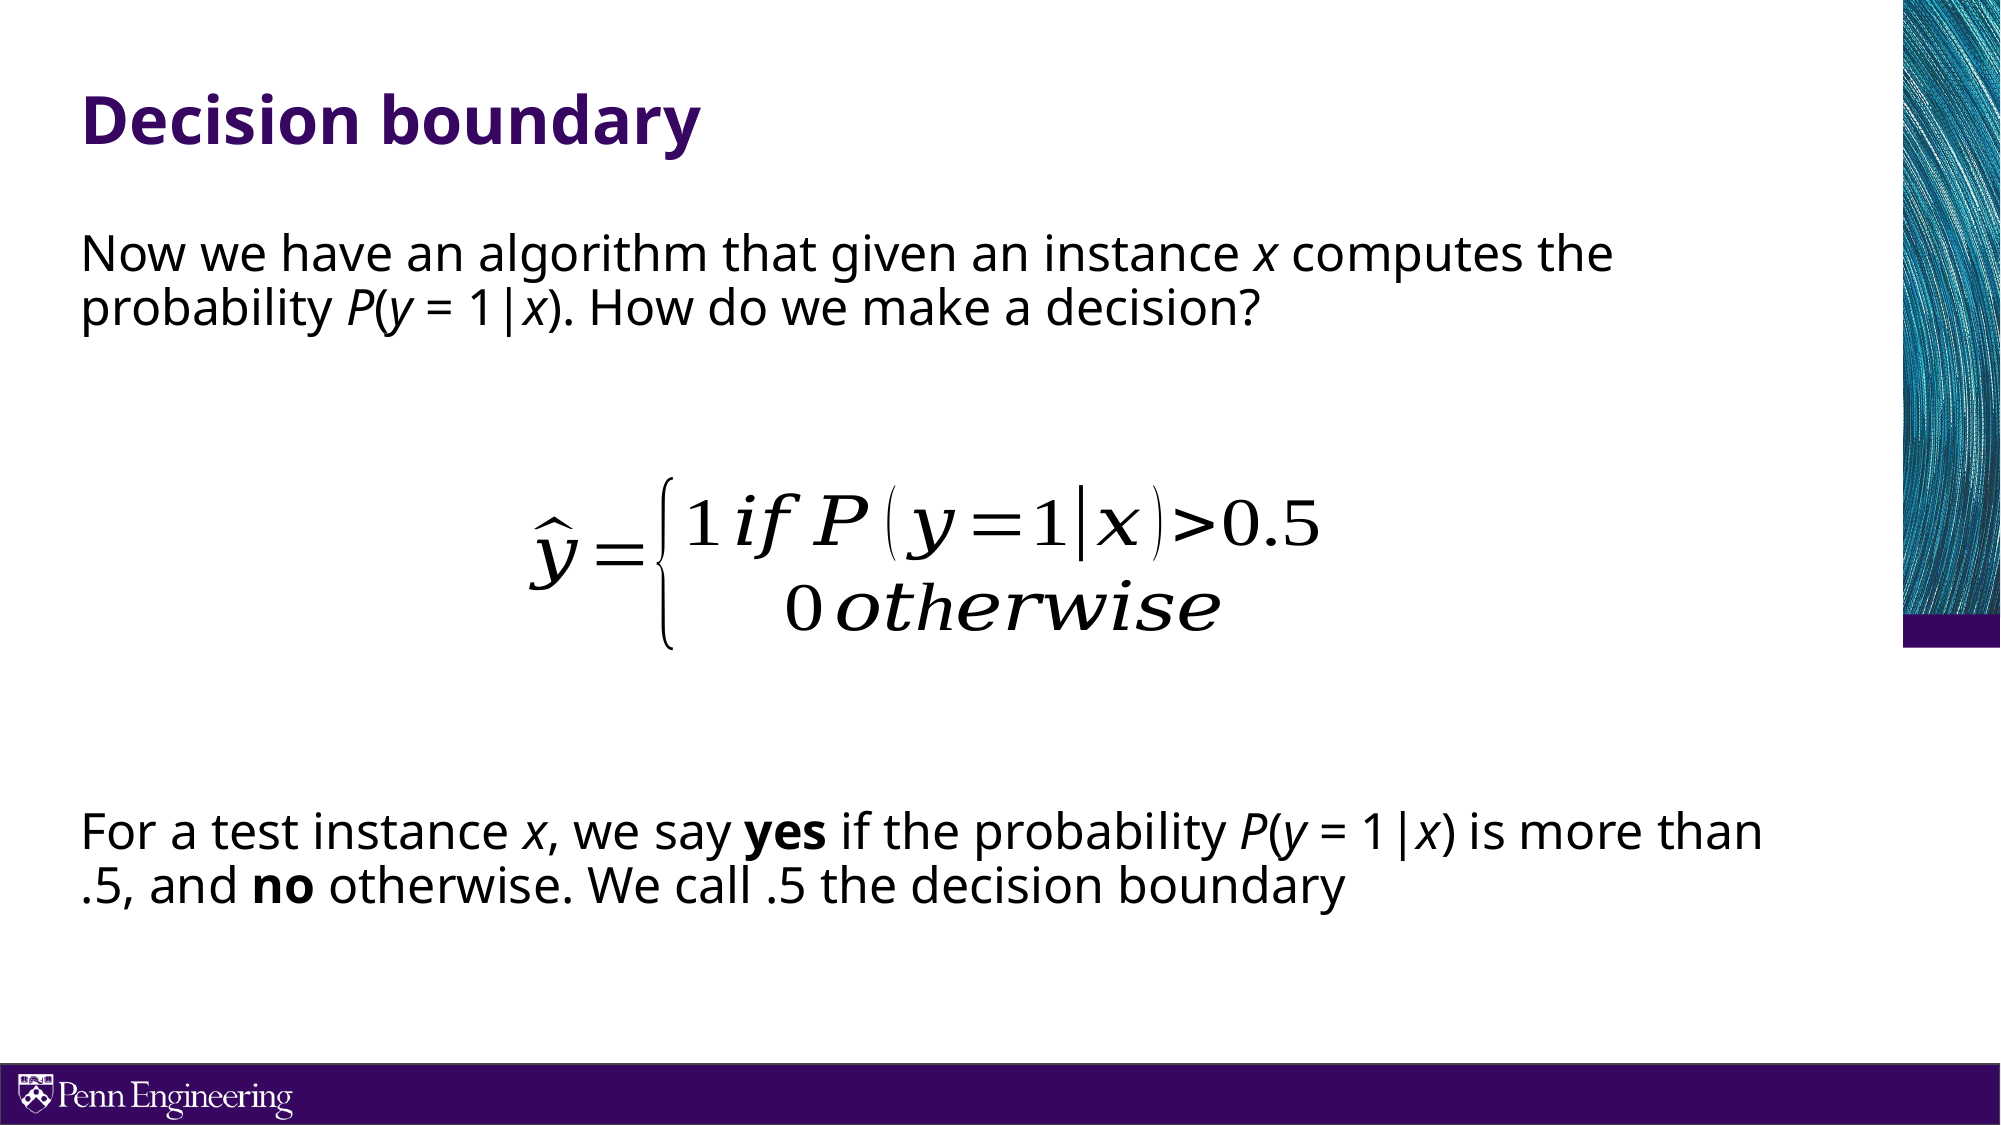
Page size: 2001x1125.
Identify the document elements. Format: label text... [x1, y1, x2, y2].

picture [1962, 39, 1970, 47]
picture [1989, 0, 2001, 13]
picture [8, 1066, 301, 1123]
picture [1916, 342, 1921, 352]
picture [1903, 374, 1908, 384]
title Decision boundary [65, 59, 1863, 187]
picture [1949, 13, 1955, 20]
picture [1971, 53, 1979, 64]
picture [1903, 0, 2001, 618]
picture [1913, 321, 1917, 333]
picture [1903, 310, 1915, 339]
picture [1906, 362, 1912, 370]
picture [1908, 277, 1920, 293]
picture [1903, 523, 1914, 546]
picture [1903, 341, 1915, 350]
list Now we have an algorithm that given an instance x computes the probability P(y = 1|x). How do we make a decision? For a test instance x, we say yes if the probability P(y = 1|x) is more than .5, and no otherwise. We call .5 the decision boundary [65, 221, 1791, 1008]
